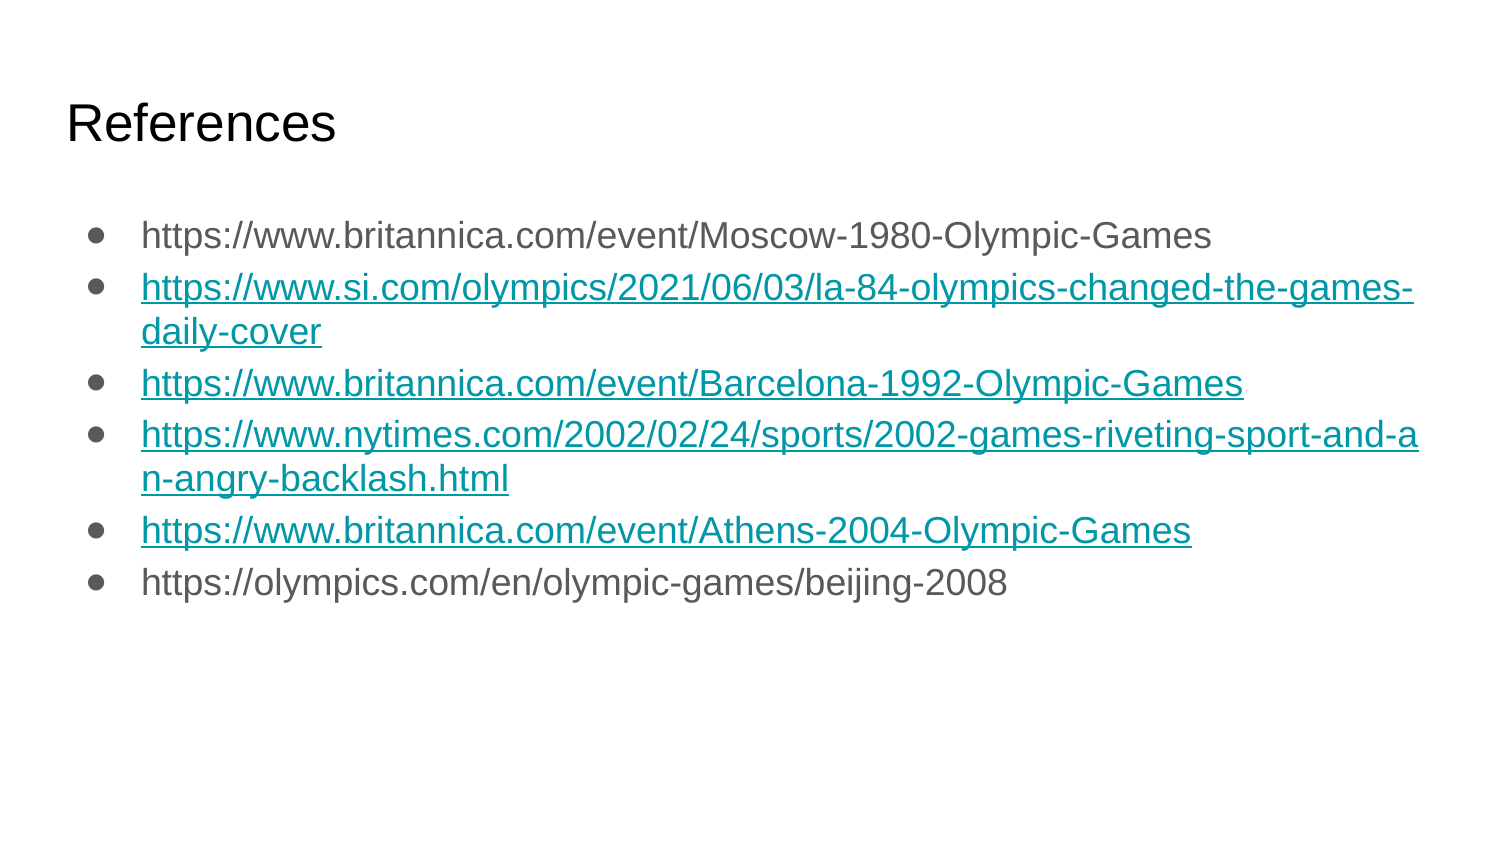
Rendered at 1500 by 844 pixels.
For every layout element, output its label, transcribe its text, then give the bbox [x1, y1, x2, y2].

title References [51, 72, 1449, 167]
list https://www.britannica.com/event/Moscow-1980-Olympic-Games https://www.si.com/olympics/2021/06/03/la-84-olympics-changed-the-games-daily-cover https://www.britannica.com/event/Barcelona-1992-Olympic-Games https://www.nytimes.com/2002/02/24/sports/2002-games-riveting-sport-and-an-angry-backlash.html https://www.britannica.com/event/Athens-2004-Olympic-Games https://olympics.com/en/olympic-games/beijing-2008 [51, 189, 1449, 750]
